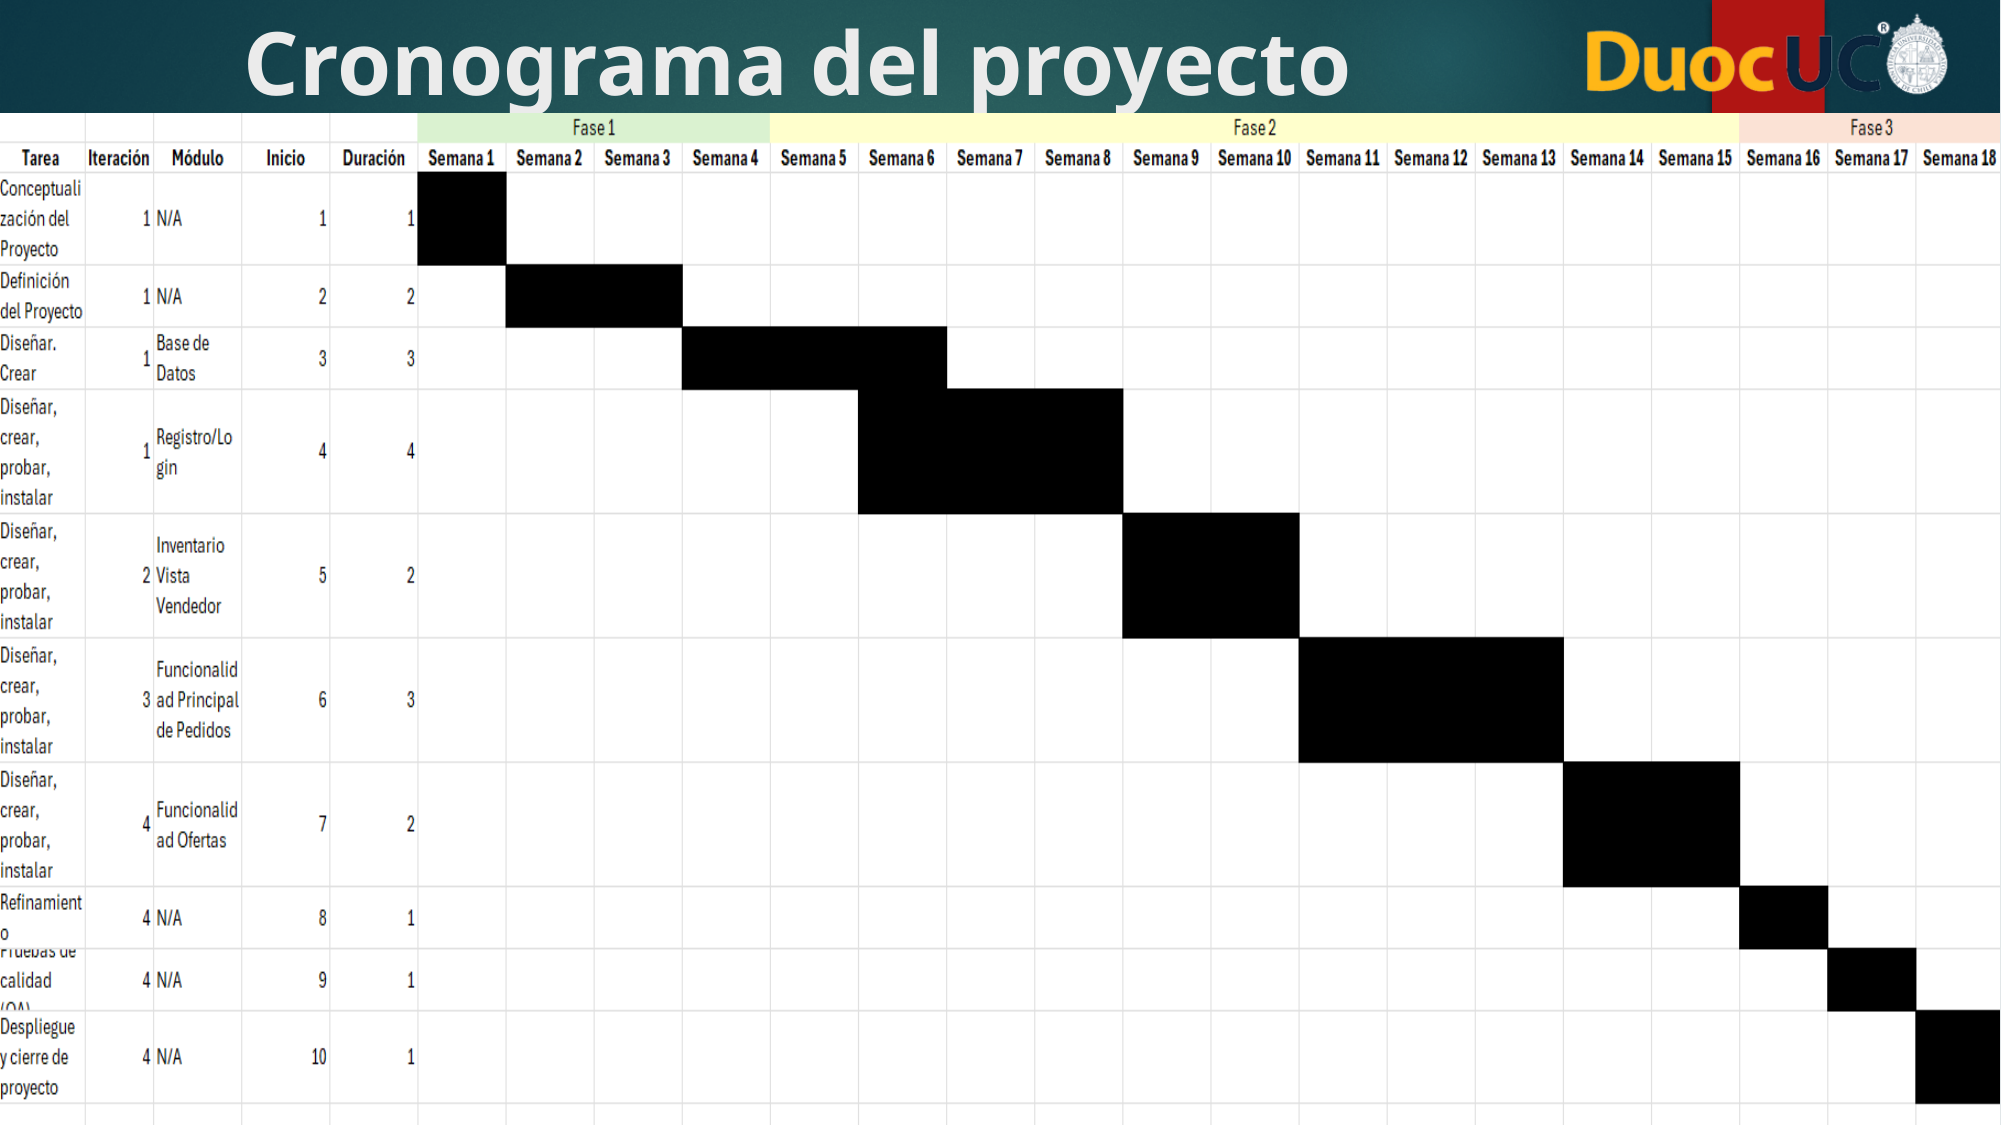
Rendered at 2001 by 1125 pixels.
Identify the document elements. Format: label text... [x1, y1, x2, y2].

title Cronograma del proyecto [228, 0, 1554, 111]
picture [0, 0, 2001, 1125]
